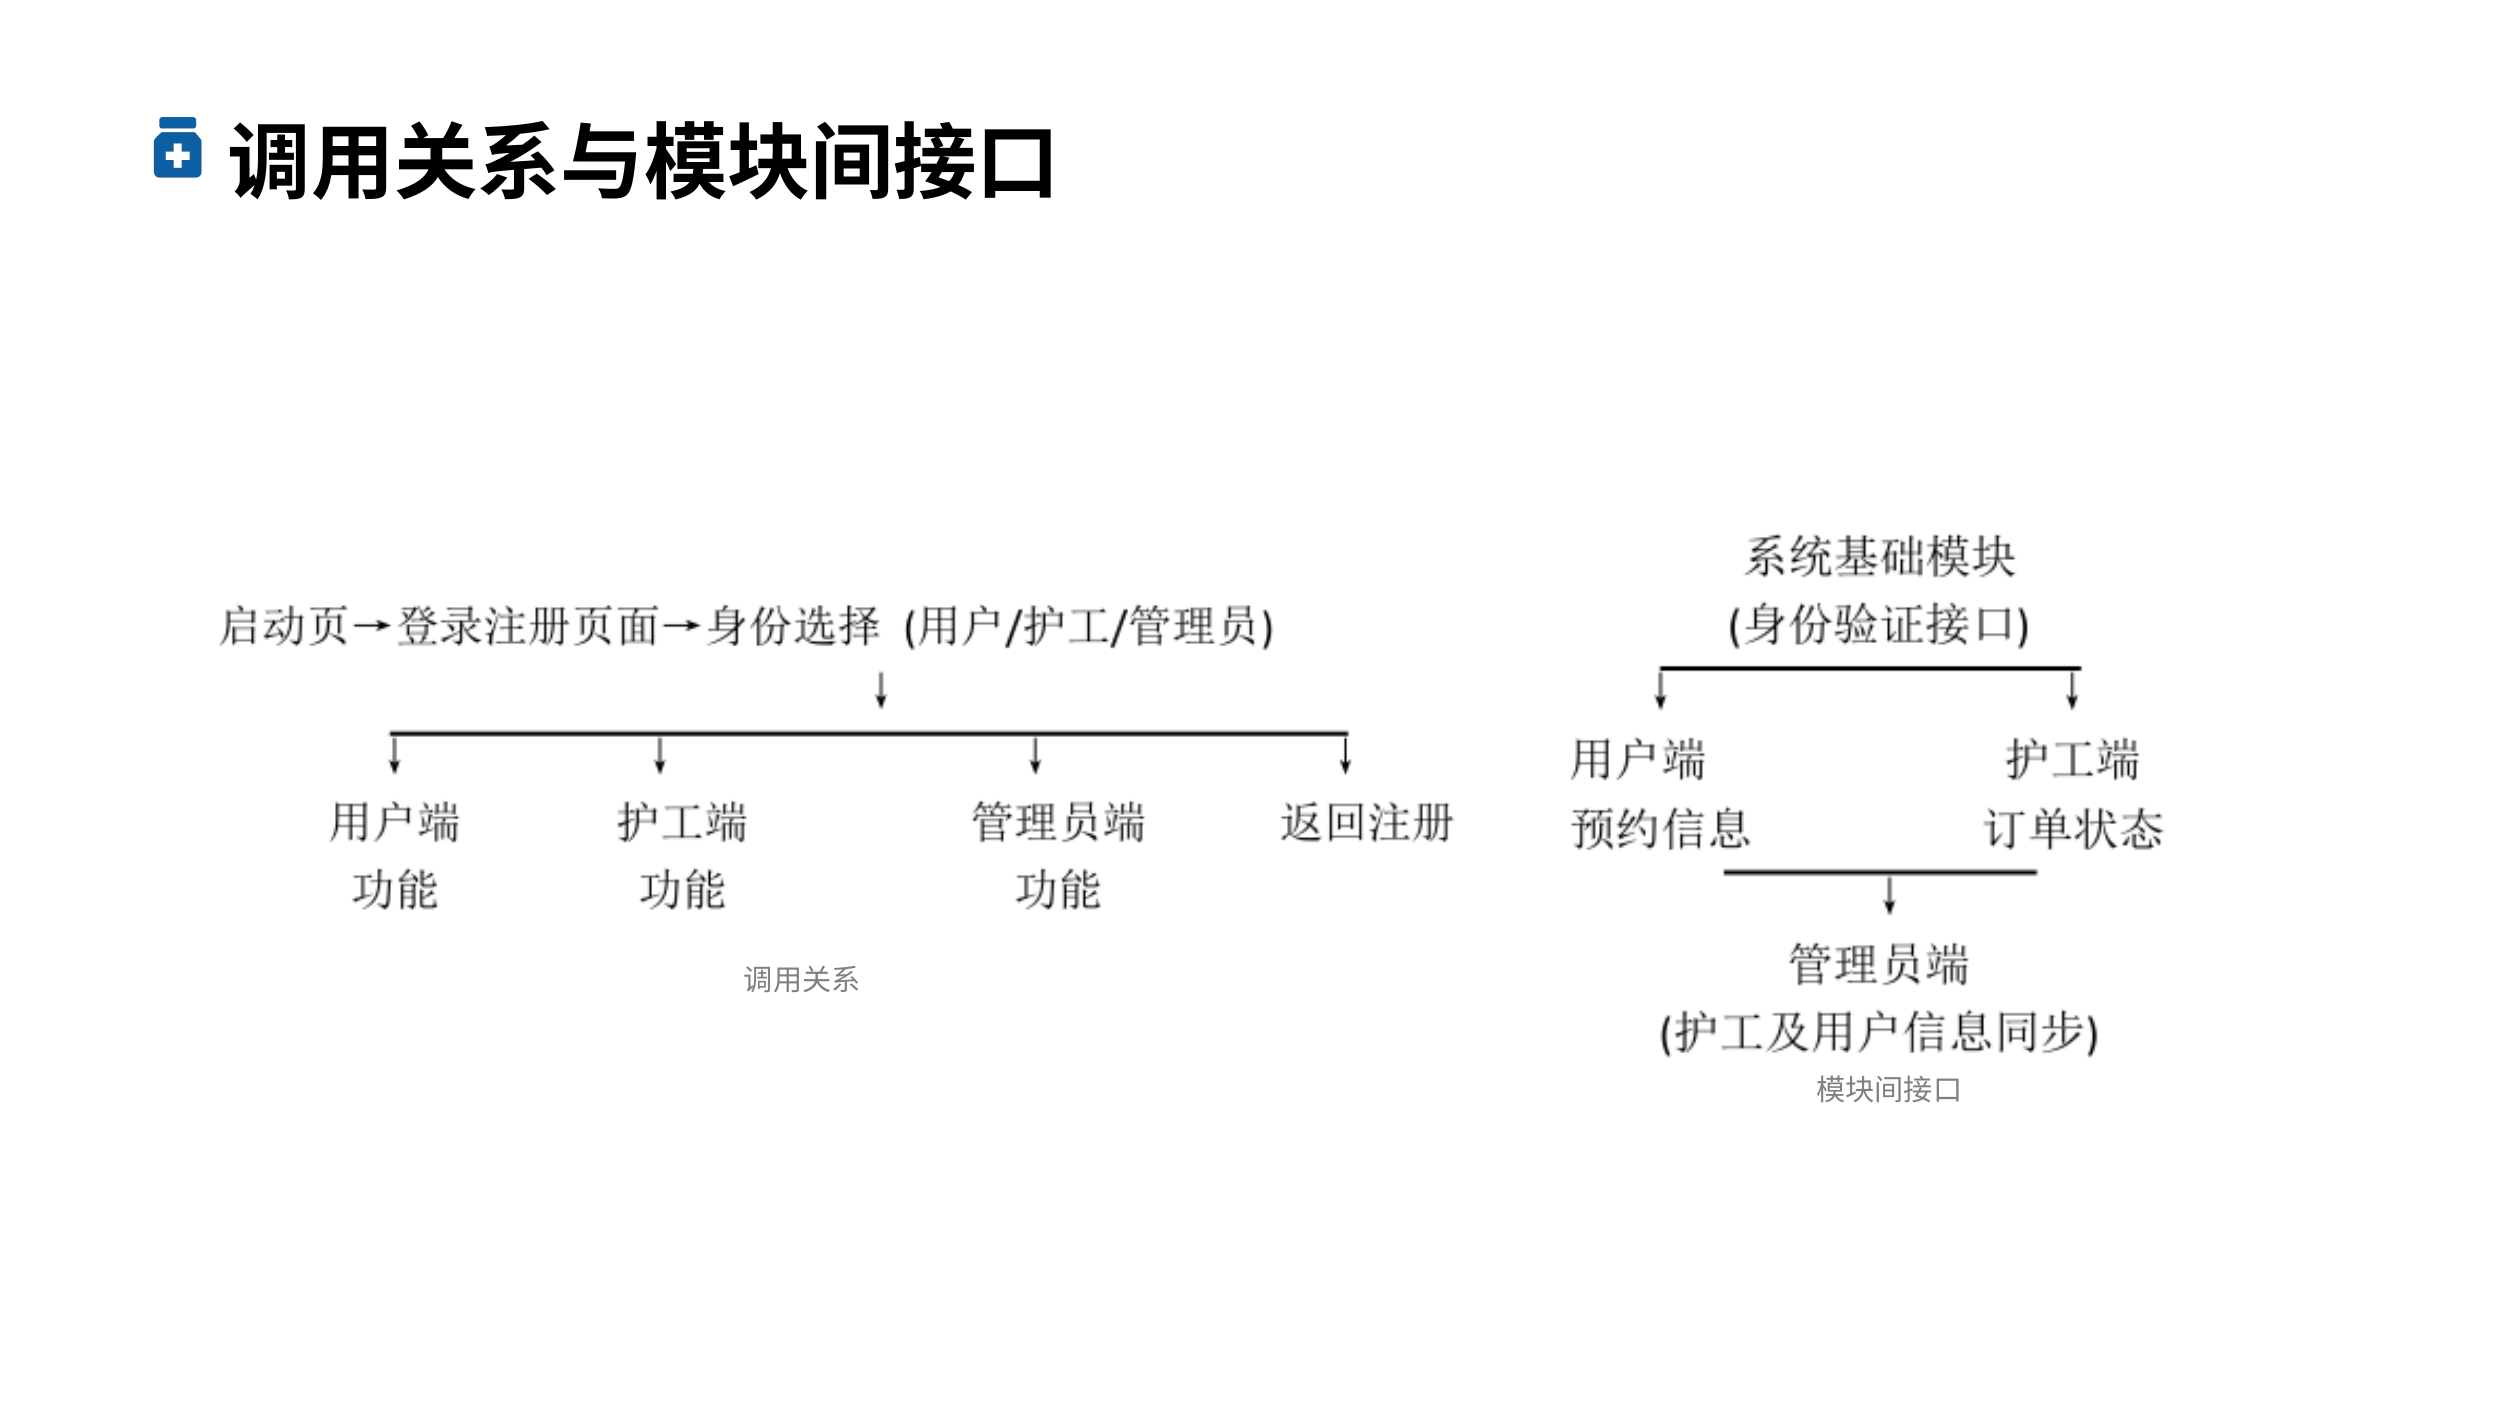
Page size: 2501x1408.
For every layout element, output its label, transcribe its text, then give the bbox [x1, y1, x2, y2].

picture [201, 585, 1465, 931]
picture [127, 76, 228, 218]
text_box 调用关系与模块间接口 [228, 78, 2369, 216]
text_box 调用关系 [729, 954, 876, 1004]
text_box 模块间接口 [1801, 1064, 1978, 1114]
picture [1556, 512, 2188, 1064]
